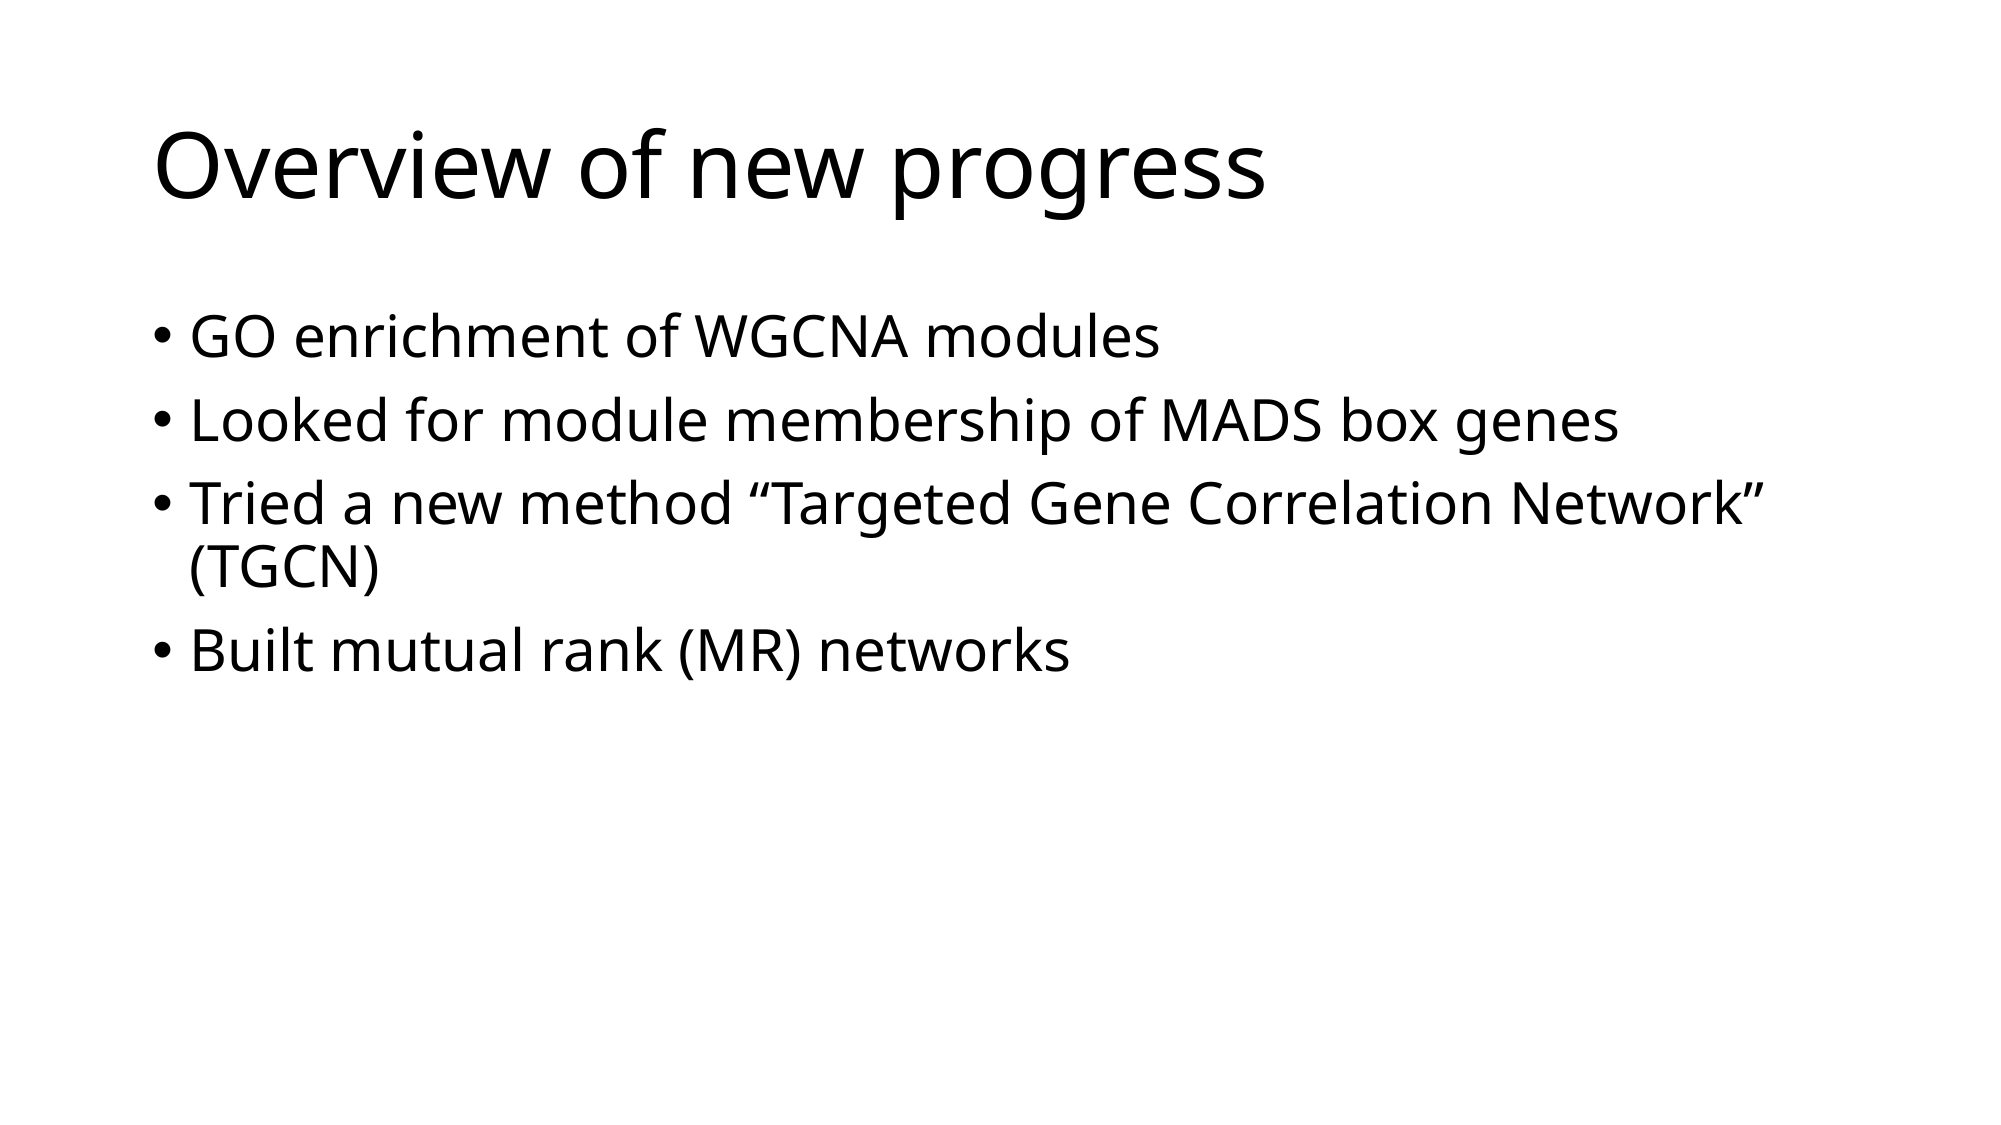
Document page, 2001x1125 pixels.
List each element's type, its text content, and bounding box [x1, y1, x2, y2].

list GO enrichment of WGCNA modules Looked for module membership of MADS box genes Tried a new method “Targeted Gene Correlation Network” (TGCN) Built mutual rank (MR) networks [137, 299, 1863, 1014]
title Overview of new progress [137, 59, 1863, 278]
